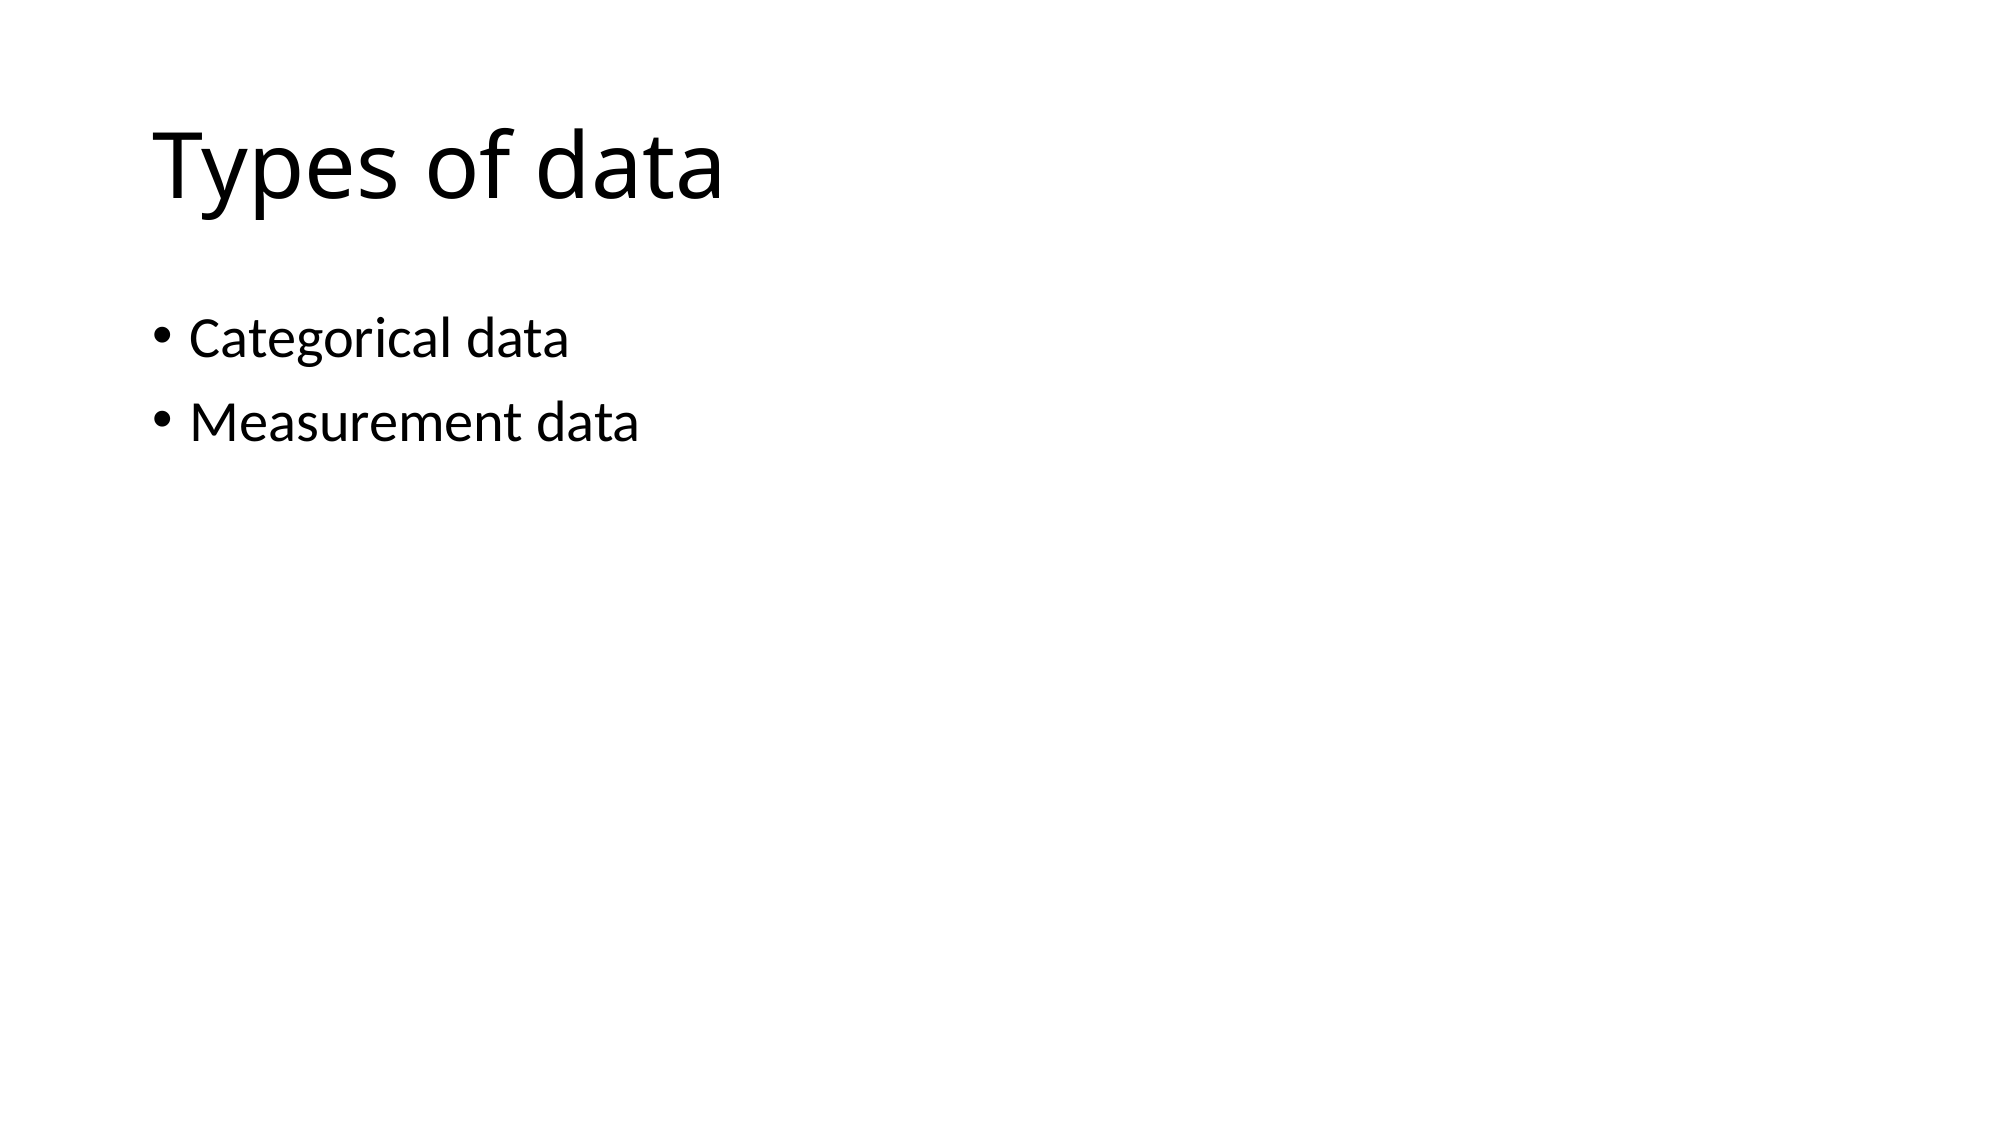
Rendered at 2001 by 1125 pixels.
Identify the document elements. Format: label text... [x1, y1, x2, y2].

title Types of data [137, 59, 1863, 278]
list Categorical data Measurement data [137, 299, 1863, 1014]
